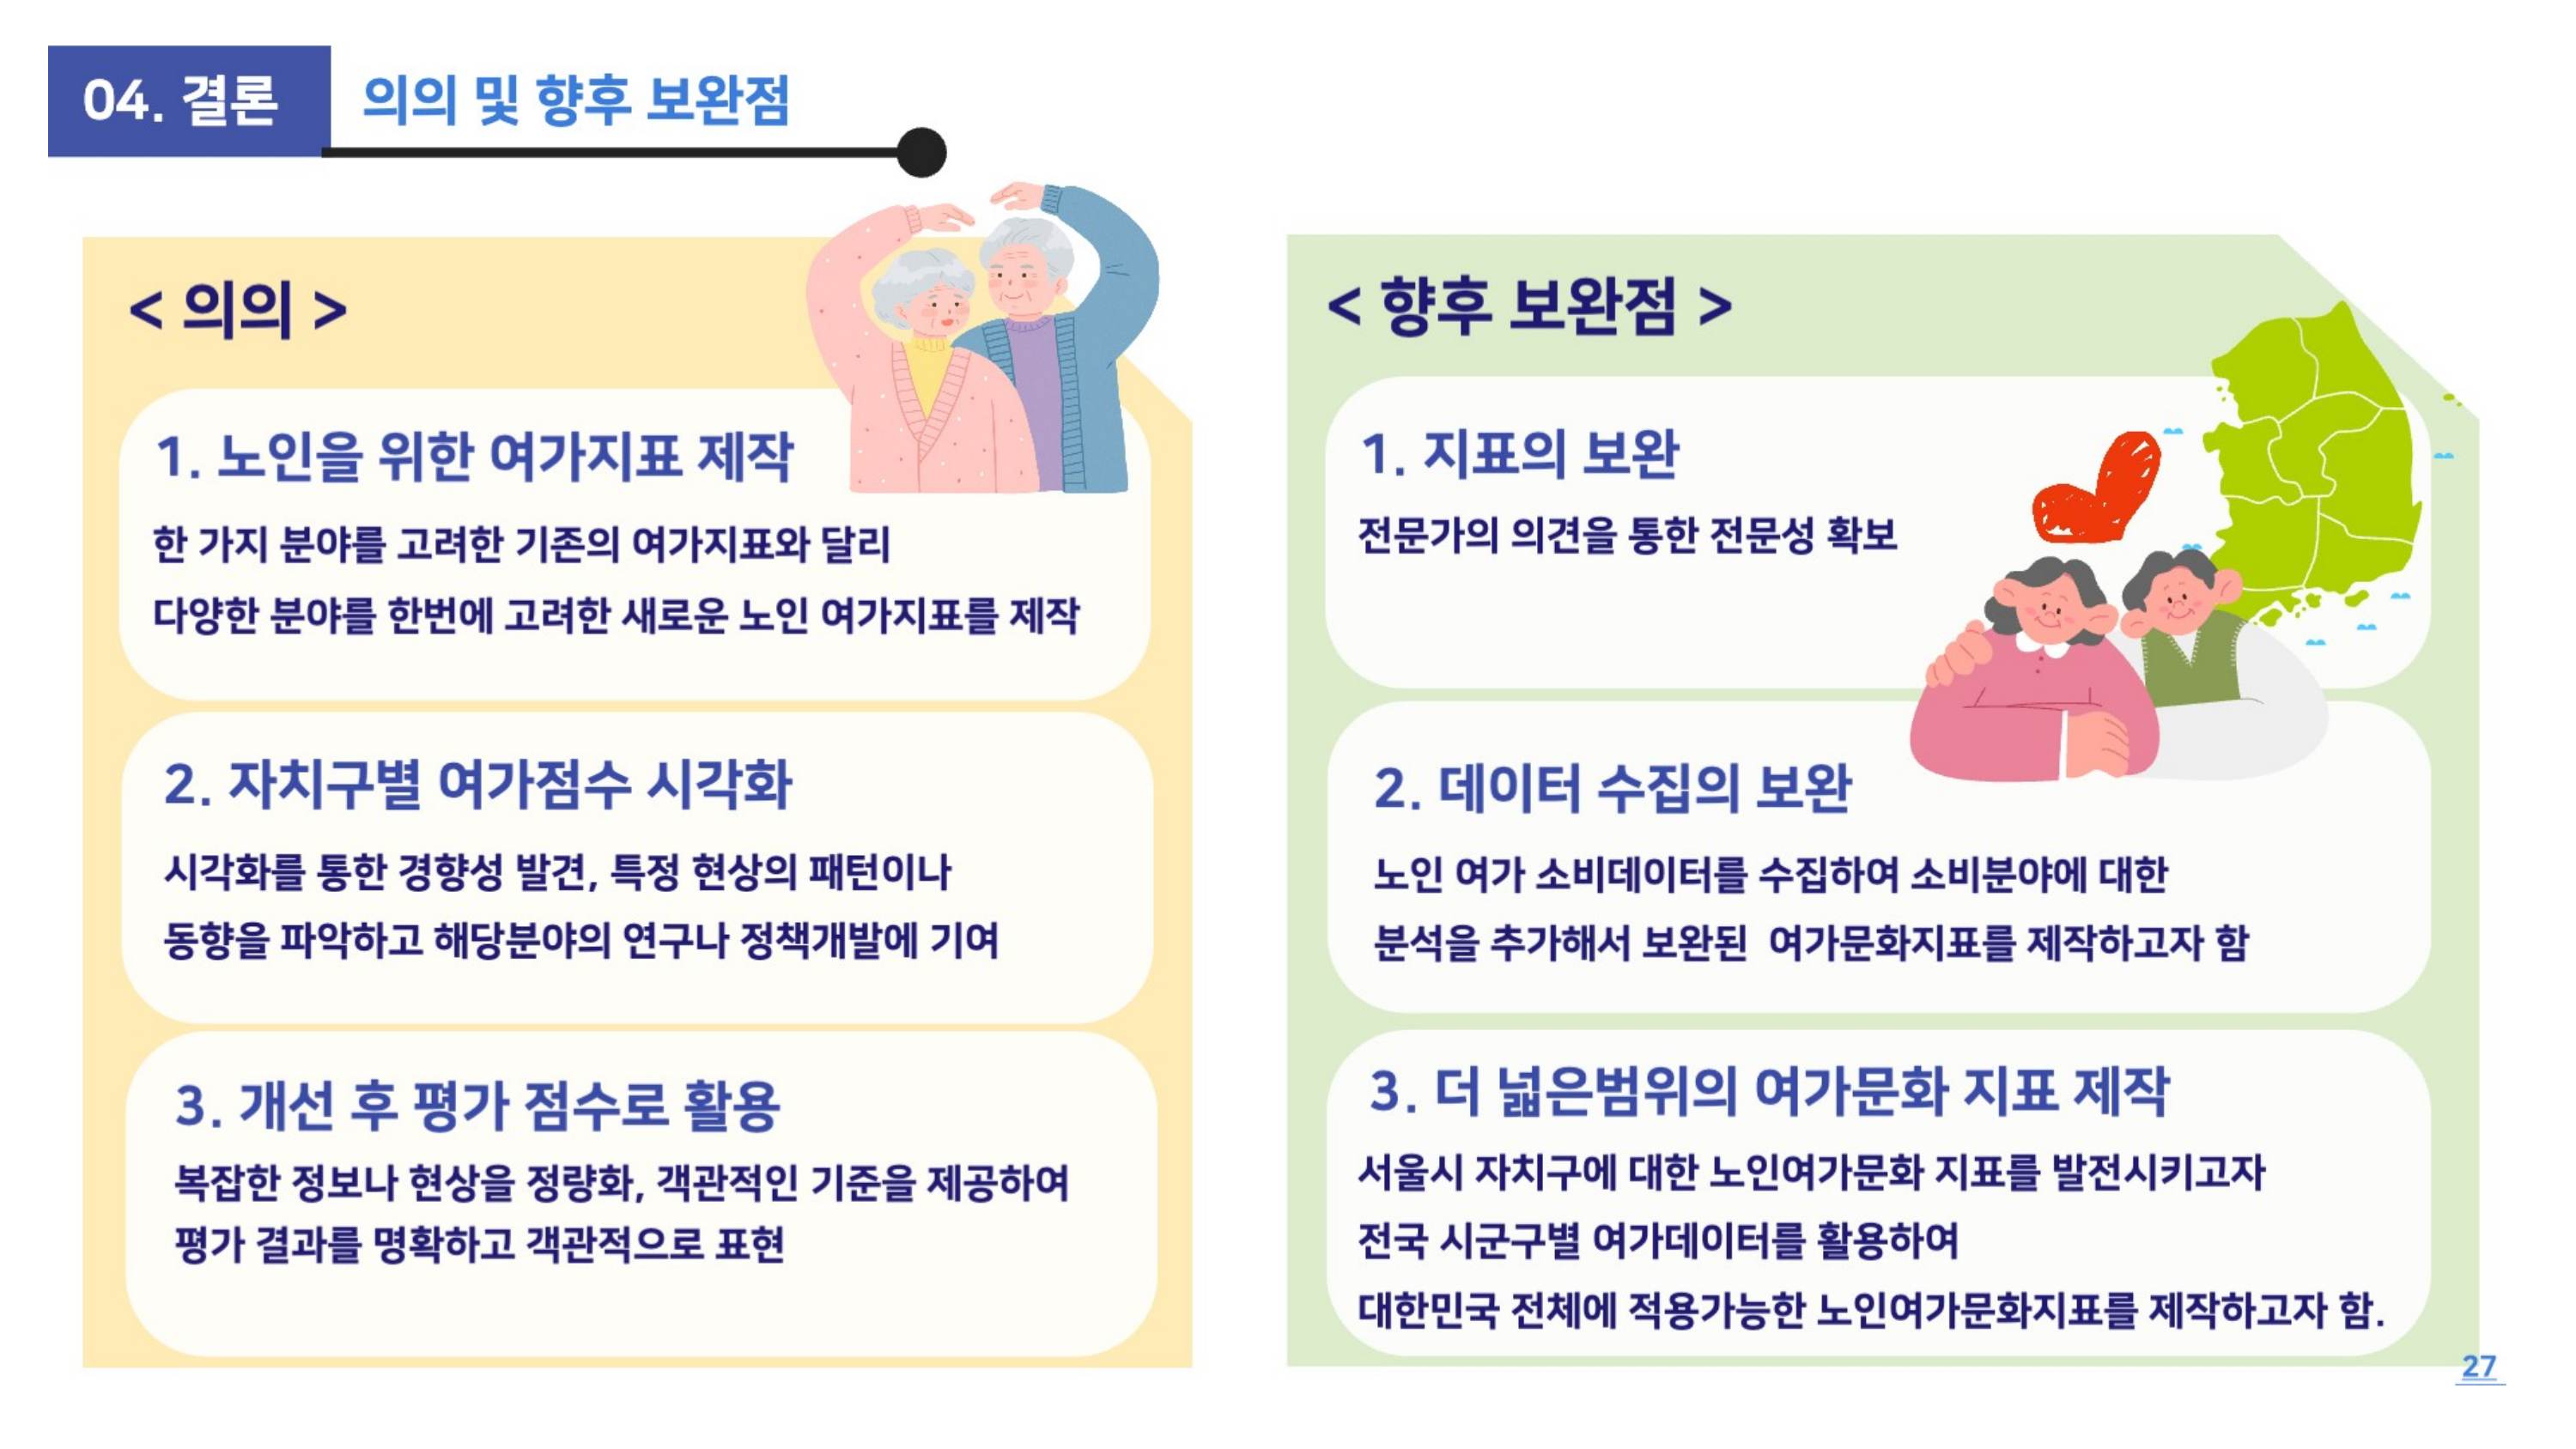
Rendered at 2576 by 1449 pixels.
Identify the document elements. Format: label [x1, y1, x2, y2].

text_box [48, 45, 2506, 1385]
